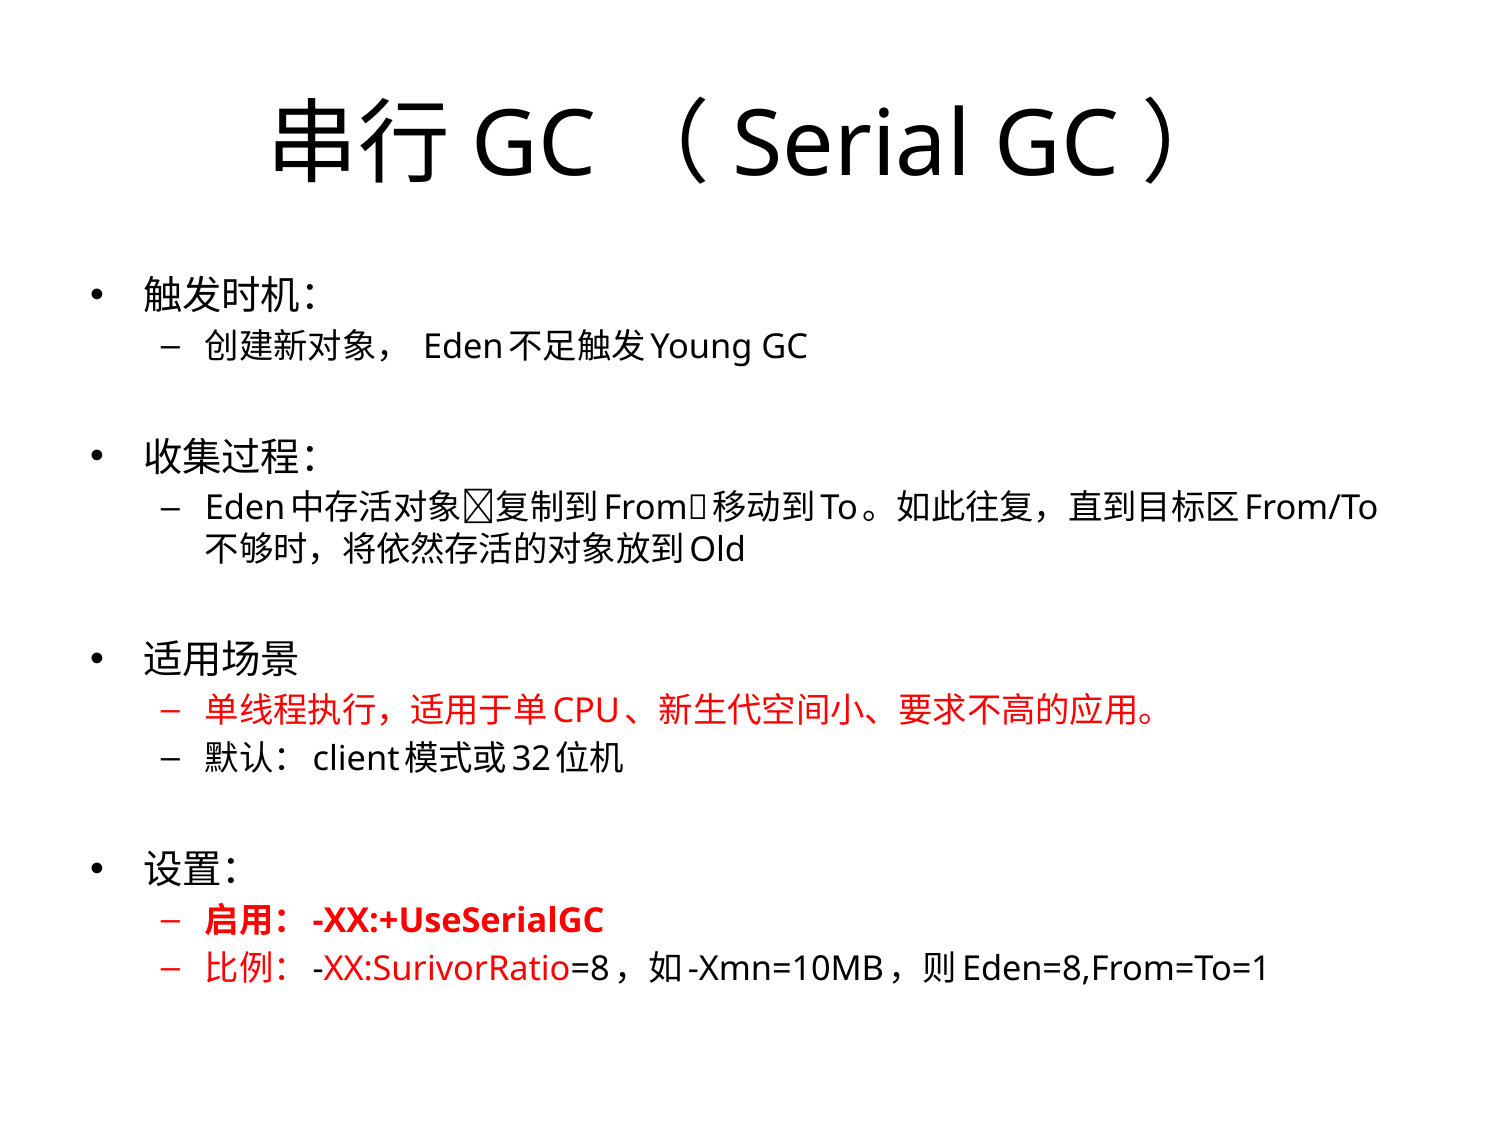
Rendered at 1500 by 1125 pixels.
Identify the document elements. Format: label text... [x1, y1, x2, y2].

list 触发时机： 创建新对象， Eden不足触发Young GC 收集过程： Eden中存活对象复制到From移动到To。如此往复，直到目标区From/To不够时，将依然存活的对象放到Old 适用场景 单线程执行，适用于单CPU、新生代空间小、要求不高的应用。 默认：client模式或32位机 设置： 启用：-XX:+UseSerialGC 比例：-XX:SurivorRatio=8，如-Xmn=10MB，则Eden=8,From=To=1 [75, 262, 1425, 1005]
title 串行GC（Serial GC） [75, 45, 1425, 233]
